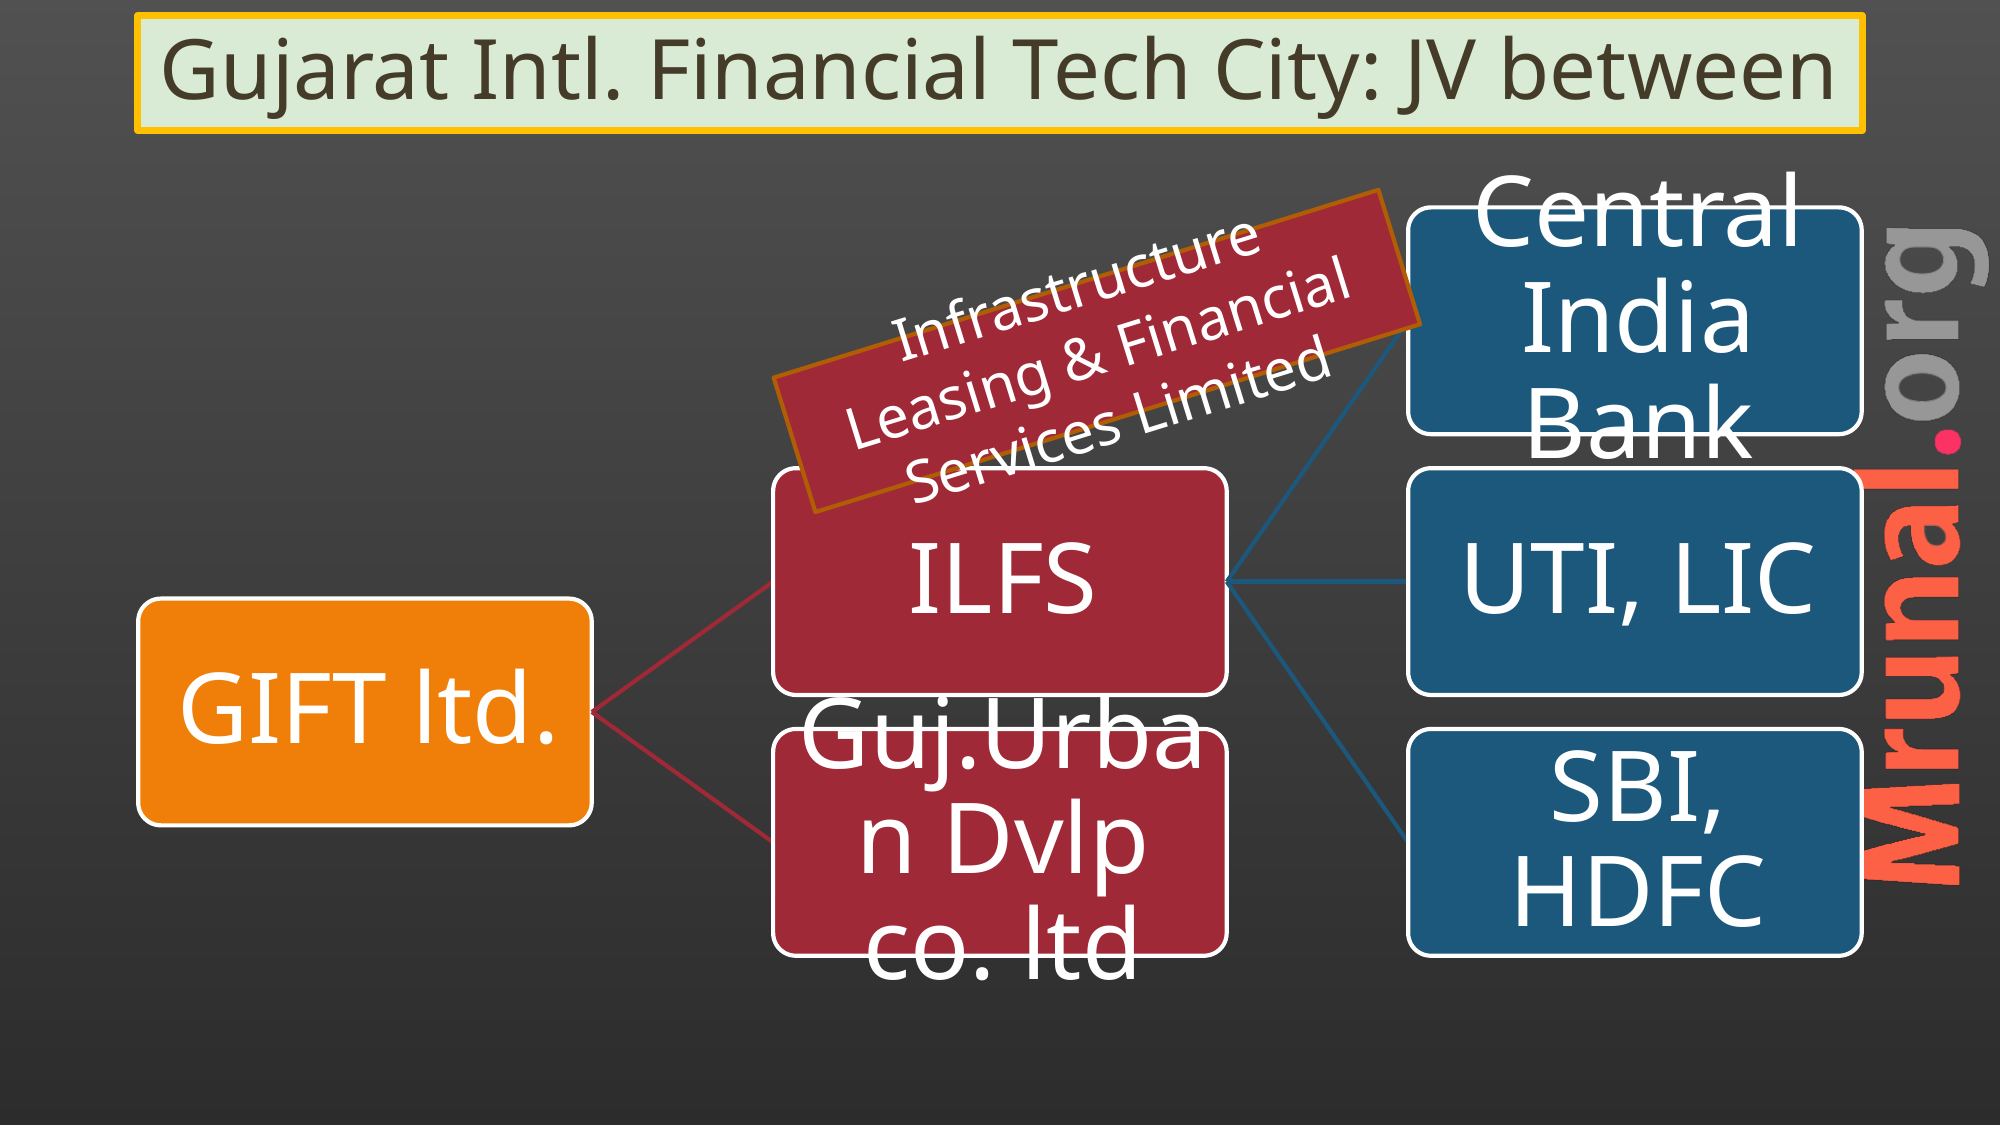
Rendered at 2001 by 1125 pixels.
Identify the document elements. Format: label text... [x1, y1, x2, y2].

title Gujarat Intl. Financial Tech City: JV between [134, 12, 1866, 134]
picture [1863, 223, 2000, 894]
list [137, 149, 1863, 1014]
